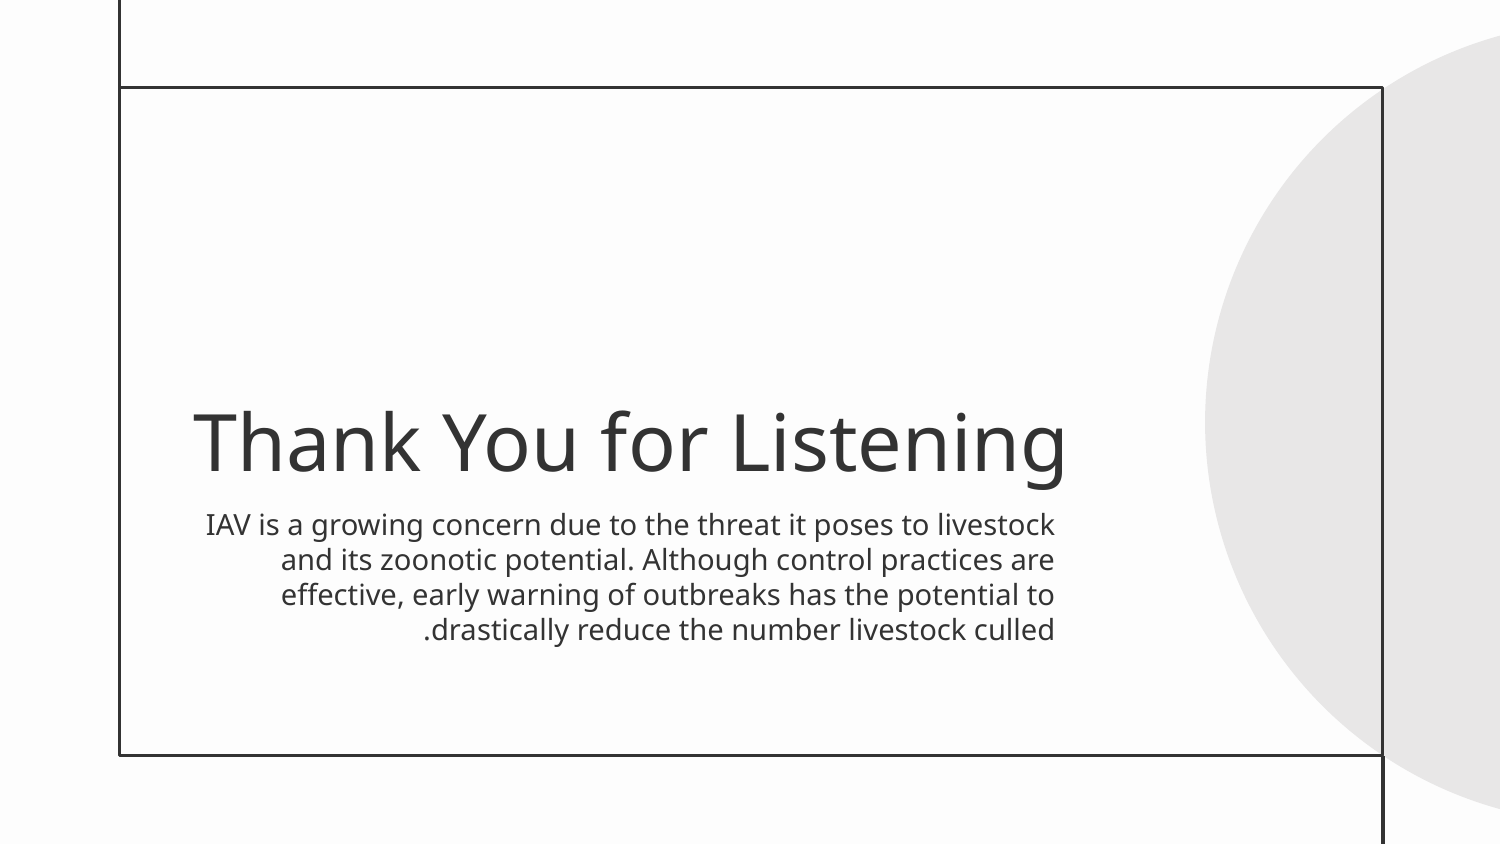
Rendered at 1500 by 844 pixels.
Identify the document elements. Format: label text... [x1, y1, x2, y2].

subtitle IAV is a growing concern due to the threat it poses to livestock and its zoonotic potential. Although control practices are effective, early warning of outbreaks has the potential to drastically reduce the number livestock culled. [178, 491, 1146, 570]
title Thank You for Listening [178, 273, 1146, 491]
